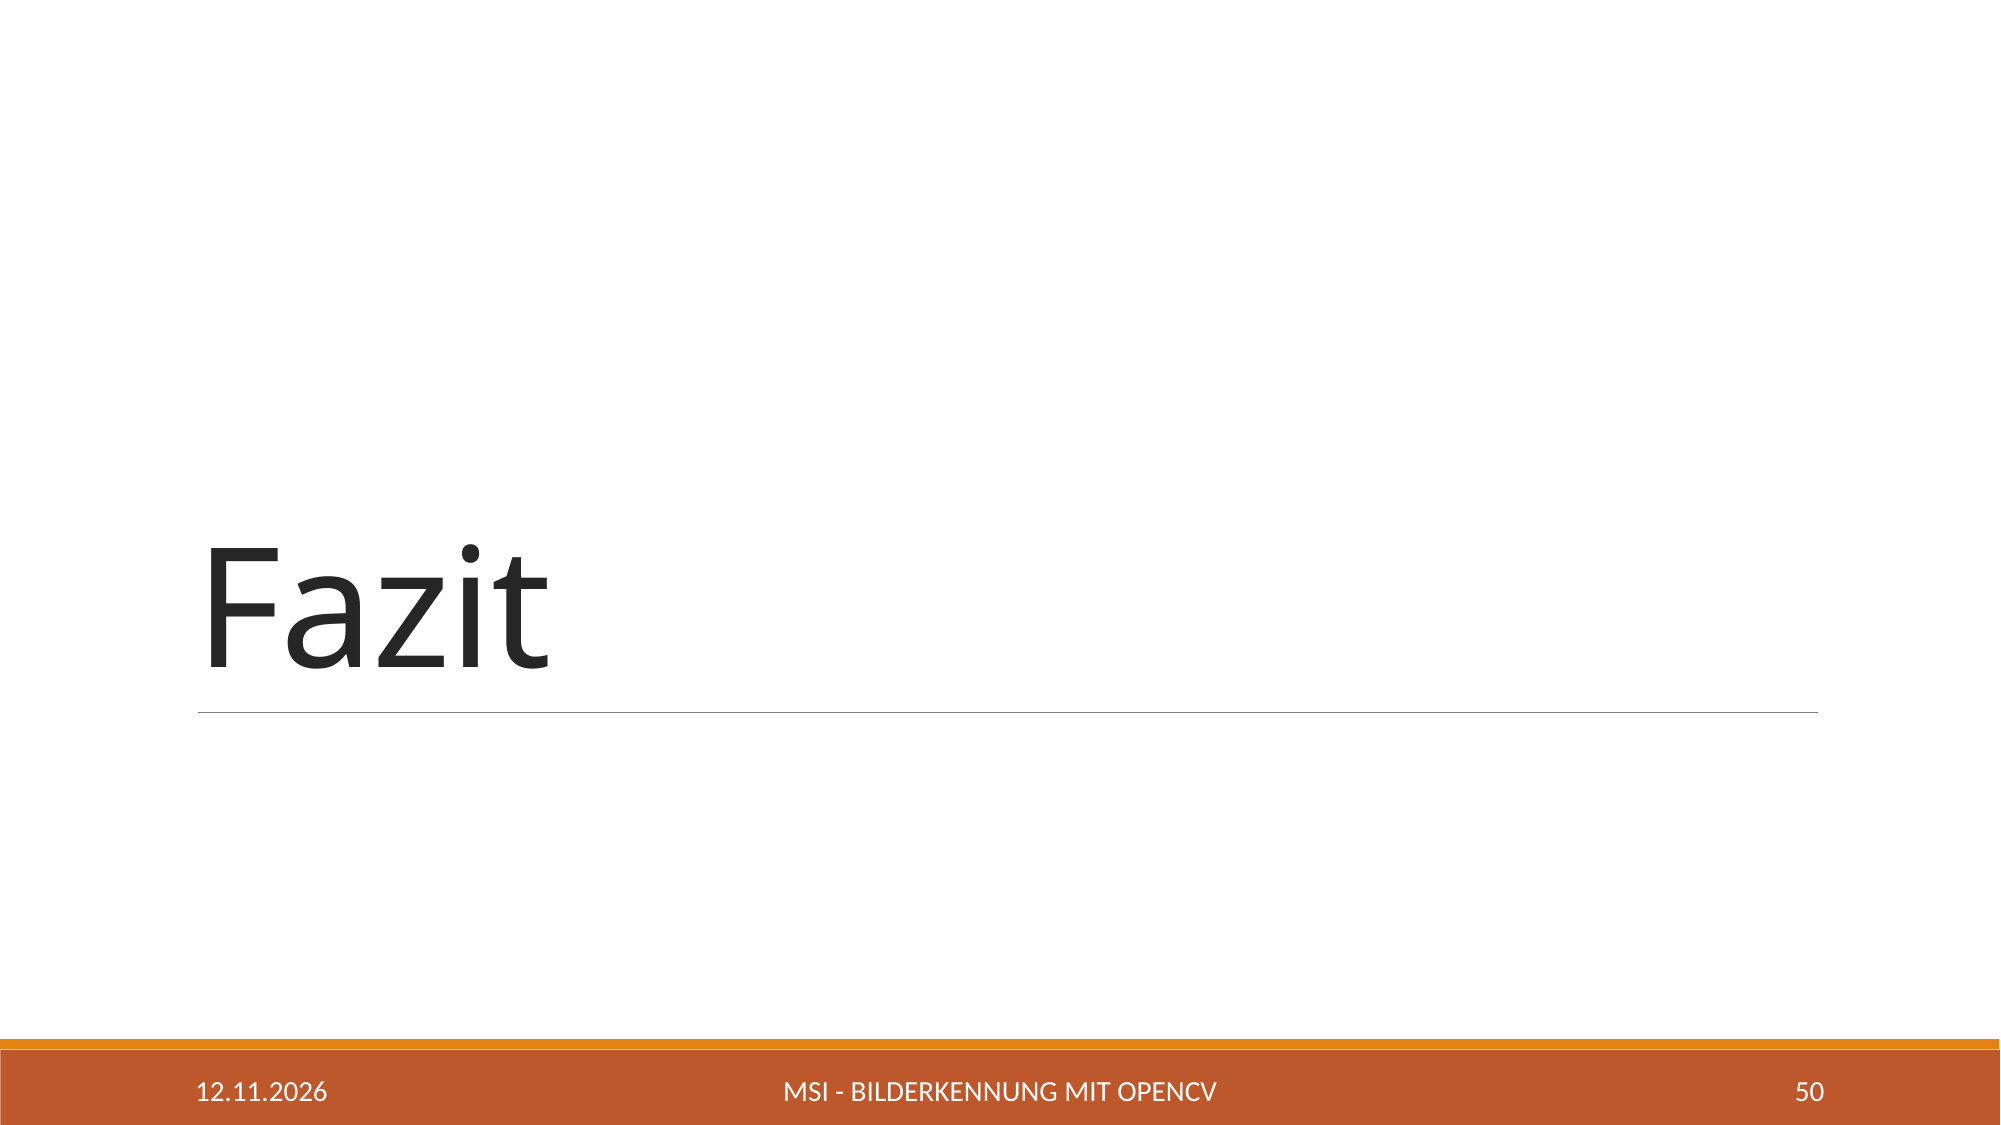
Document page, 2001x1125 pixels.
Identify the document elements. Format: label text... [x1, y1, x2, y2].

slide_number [180, 1059, 586, 1120]
footer MSI - Bilderkennung mit OpenCV [604, 1059, 1396, 1120]
title Fazit [180, 124, 1830, 710]
slide_number 50 [1624, 1059, 1840, 1120]
